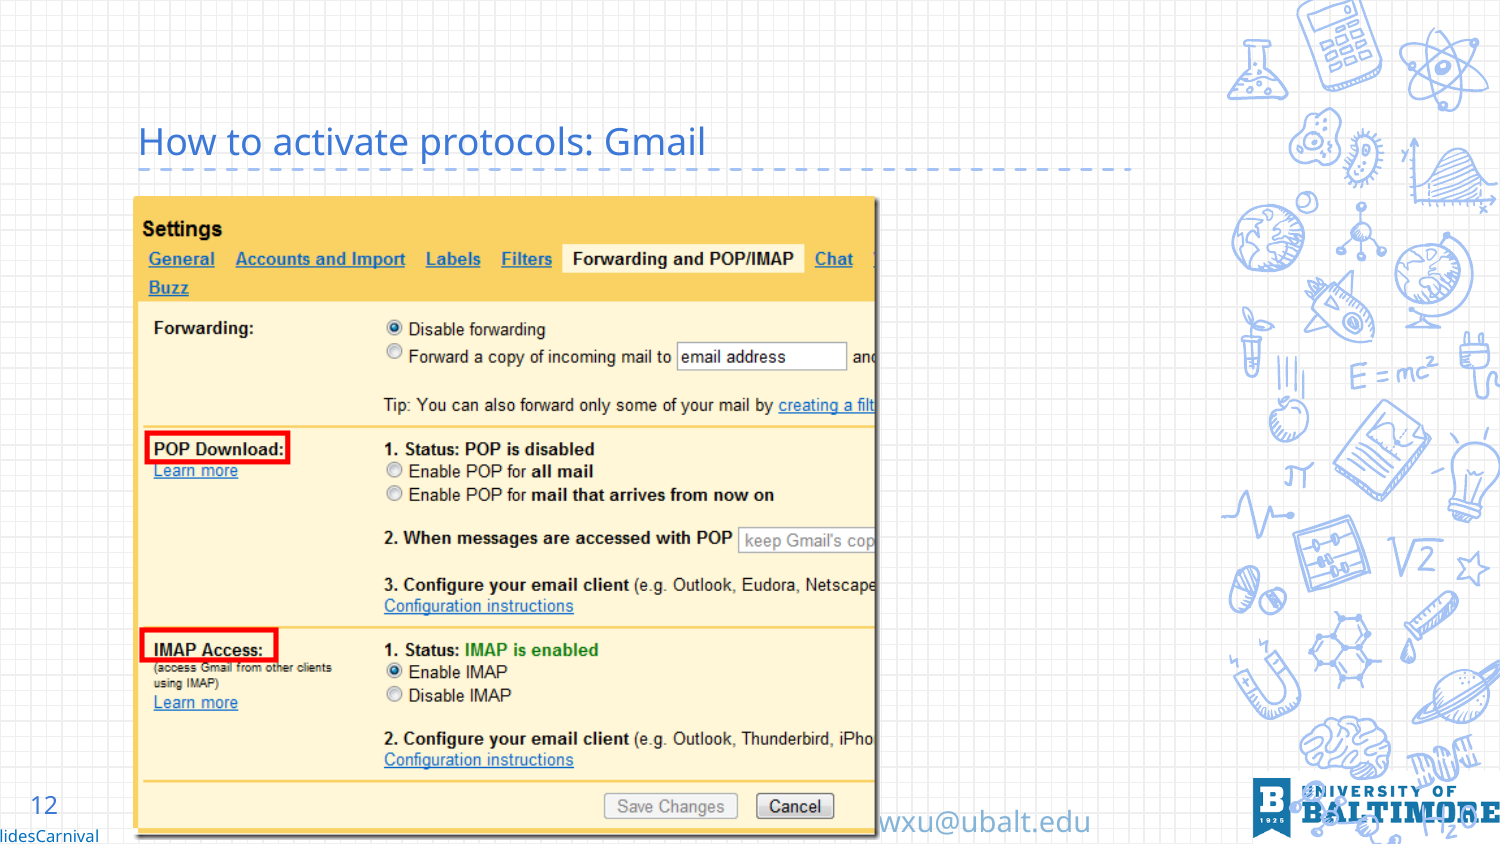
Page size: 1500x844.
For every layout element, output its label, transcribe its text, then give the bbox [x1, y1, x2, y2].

picture [1316, 786, 1321, 797]
picture [133, 196, 881, 840]
picture [1327, 813, 1336, 822]
picture [1253, 771, 1500, 844]
slide_number 12 [14, 774, 105, 840]
picture [1365, 817, 1376, 833]
title How to activate protocols: Gmail [122, 36, 1130, 178]
